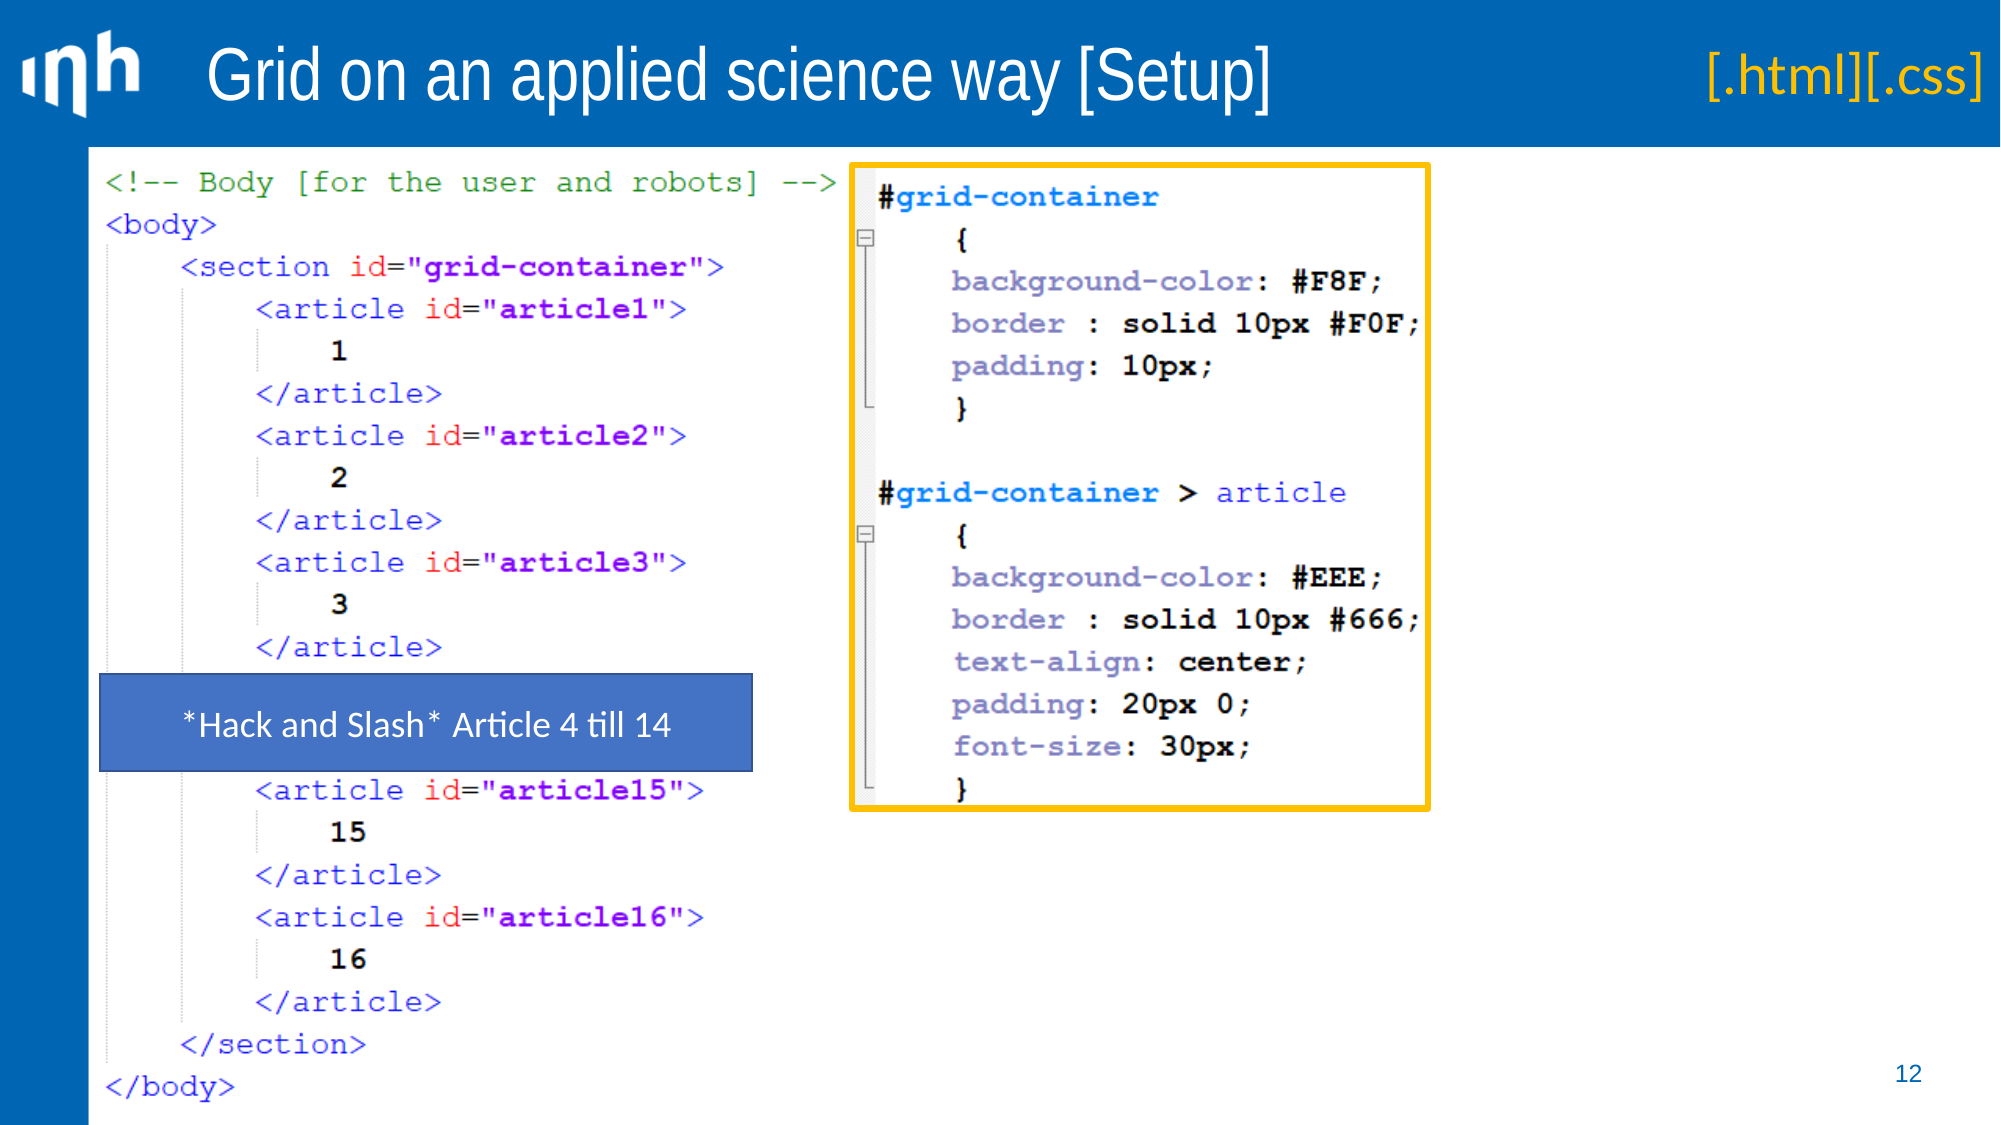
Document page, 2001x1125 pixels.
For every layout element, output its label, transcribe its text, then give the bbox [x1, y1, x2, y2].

text_box 12 [1782, 1042, 1938, 1103]
text_box *Hack and Slash* Article 4 till 14 [99, 763, 753, 772]
picture [0, 0, 2001, 1125]
text_box [.html][.css] [1605, 28, 2000, 114]
text_box Grid on an applied science way [Setup] [191, 18, 1691, 125]
